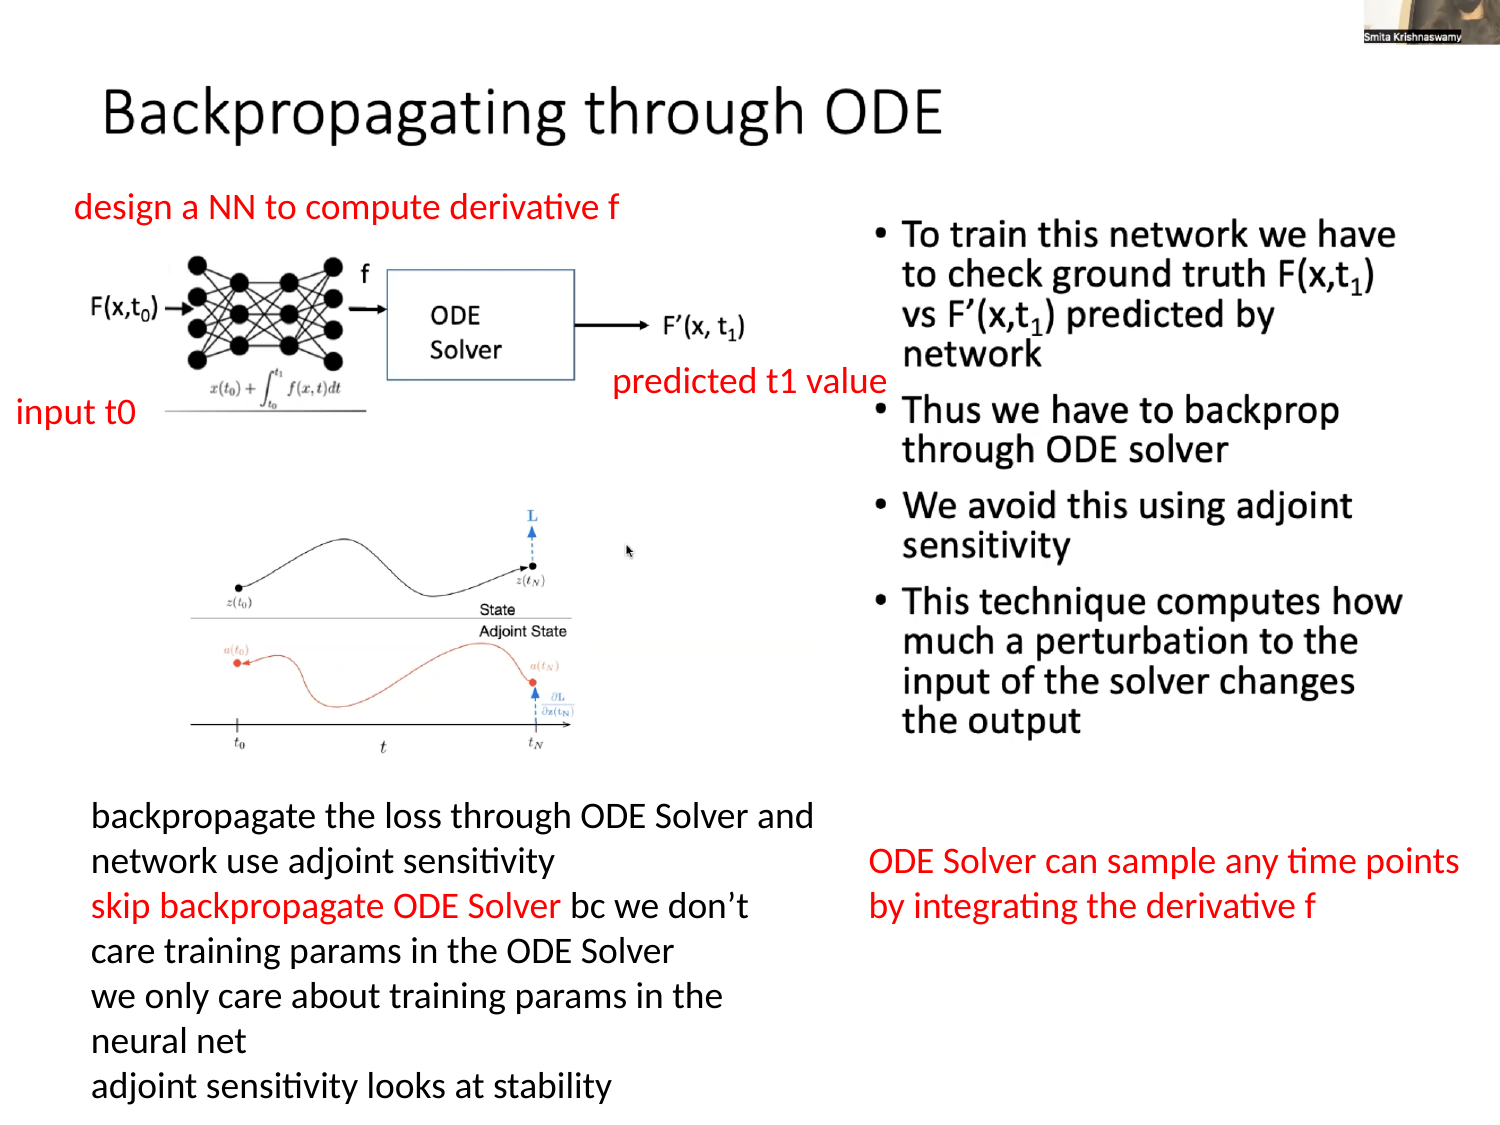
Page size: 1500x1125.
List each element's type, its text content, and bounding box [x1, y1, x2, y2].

text_box backpropagate the loss through ODE Solver and network use adjoint sensitivity skip backpropagate ODE Solver bc we don’t care training params in the ODE Solver we only care about training params in the neural net adjoint sensitivity looks at stability [76, 821, 831, 1114]
picture [0, 0, 1500, 821]
text_box ODE Solver can sample any time points by integrating the derivative f [853, 829, 1476, 934]
